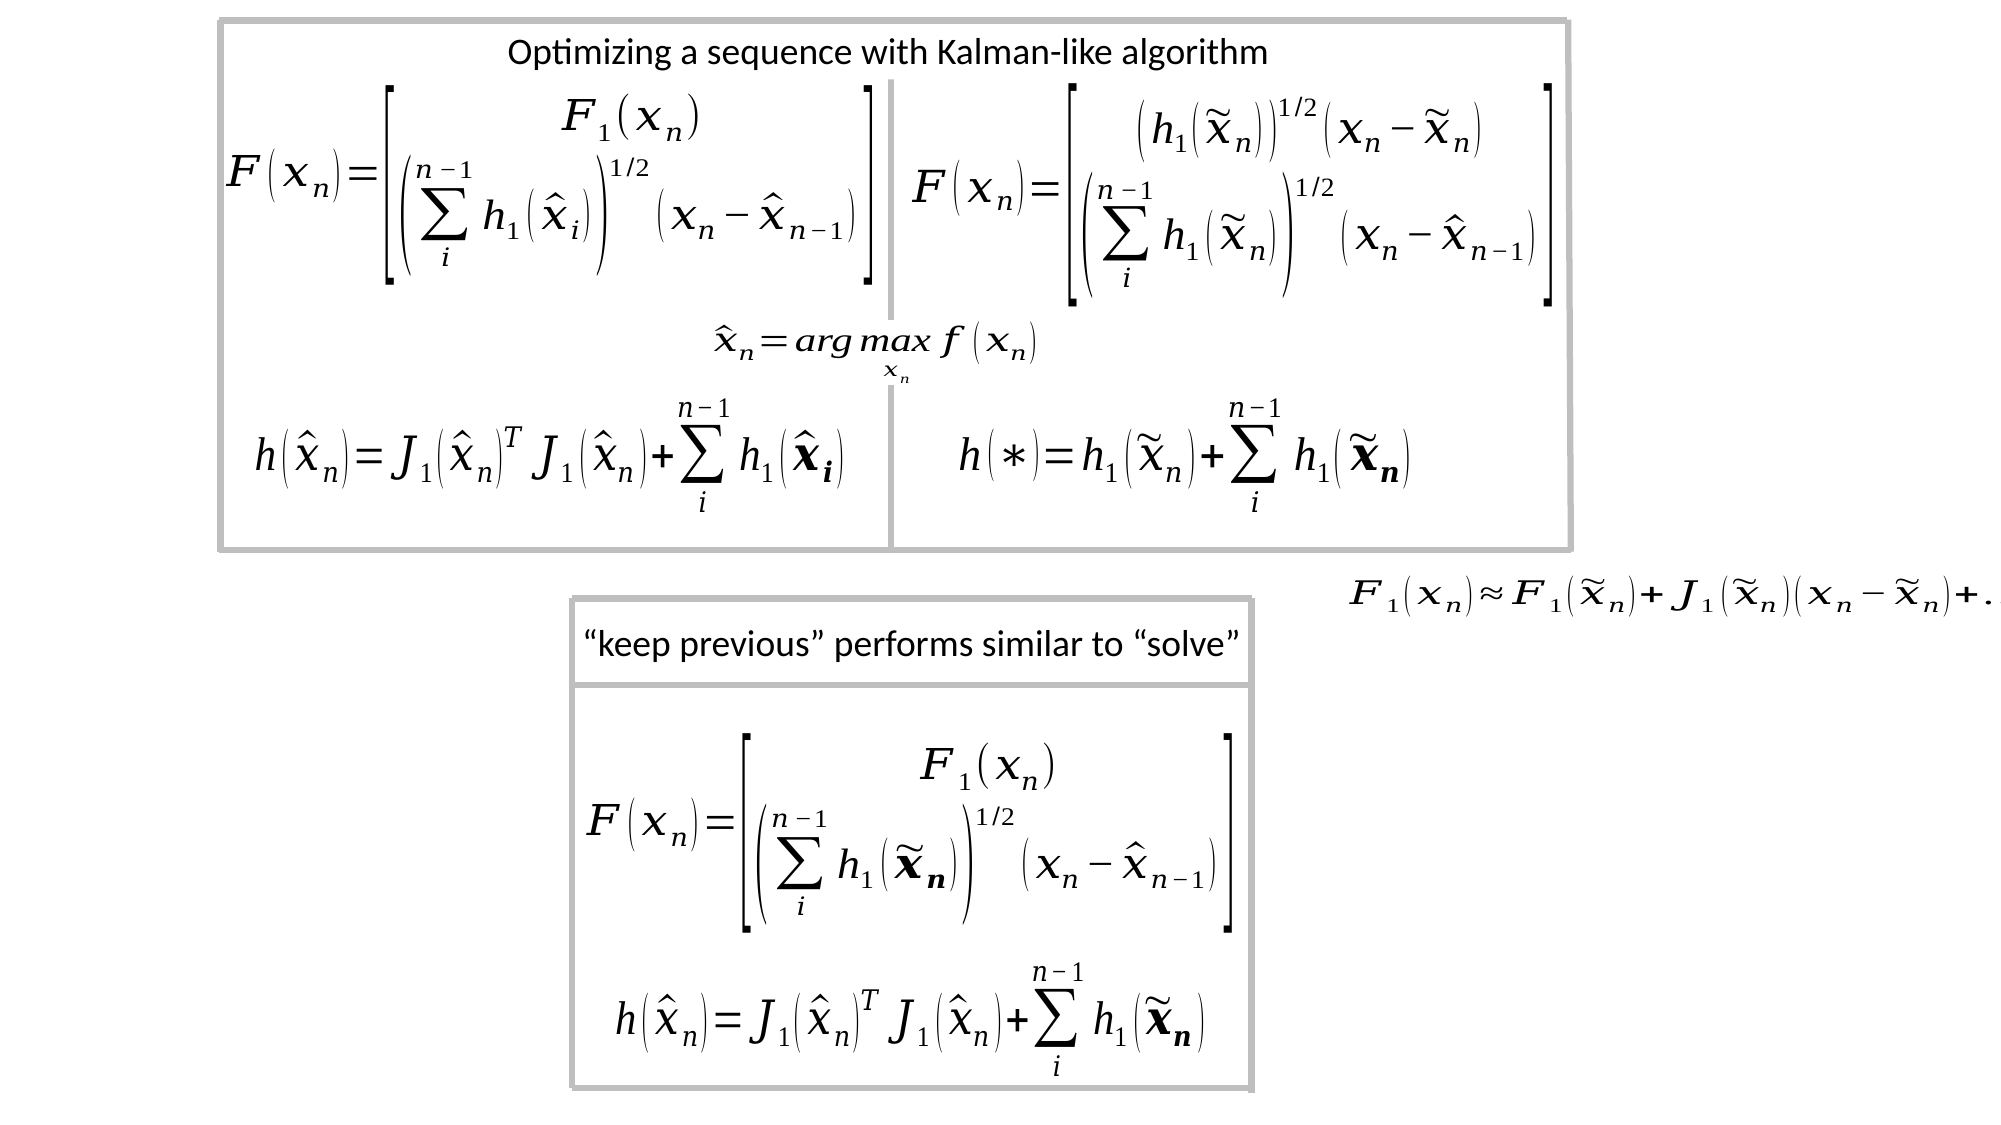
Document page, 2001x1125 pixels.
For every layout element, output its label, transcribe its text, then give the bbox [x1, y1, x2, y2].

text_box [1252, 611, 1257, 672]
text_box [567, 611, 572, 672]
text_box Optimizing a sequence with Kalman-like algorithm [492, 24, 891, 80]
text_box Optimizing a sequence with Kalman-like algorithm [892, 24, 1285, 80]
text_box “keep previous” performs similar to “solve” [573, 611, 1251, 672]
